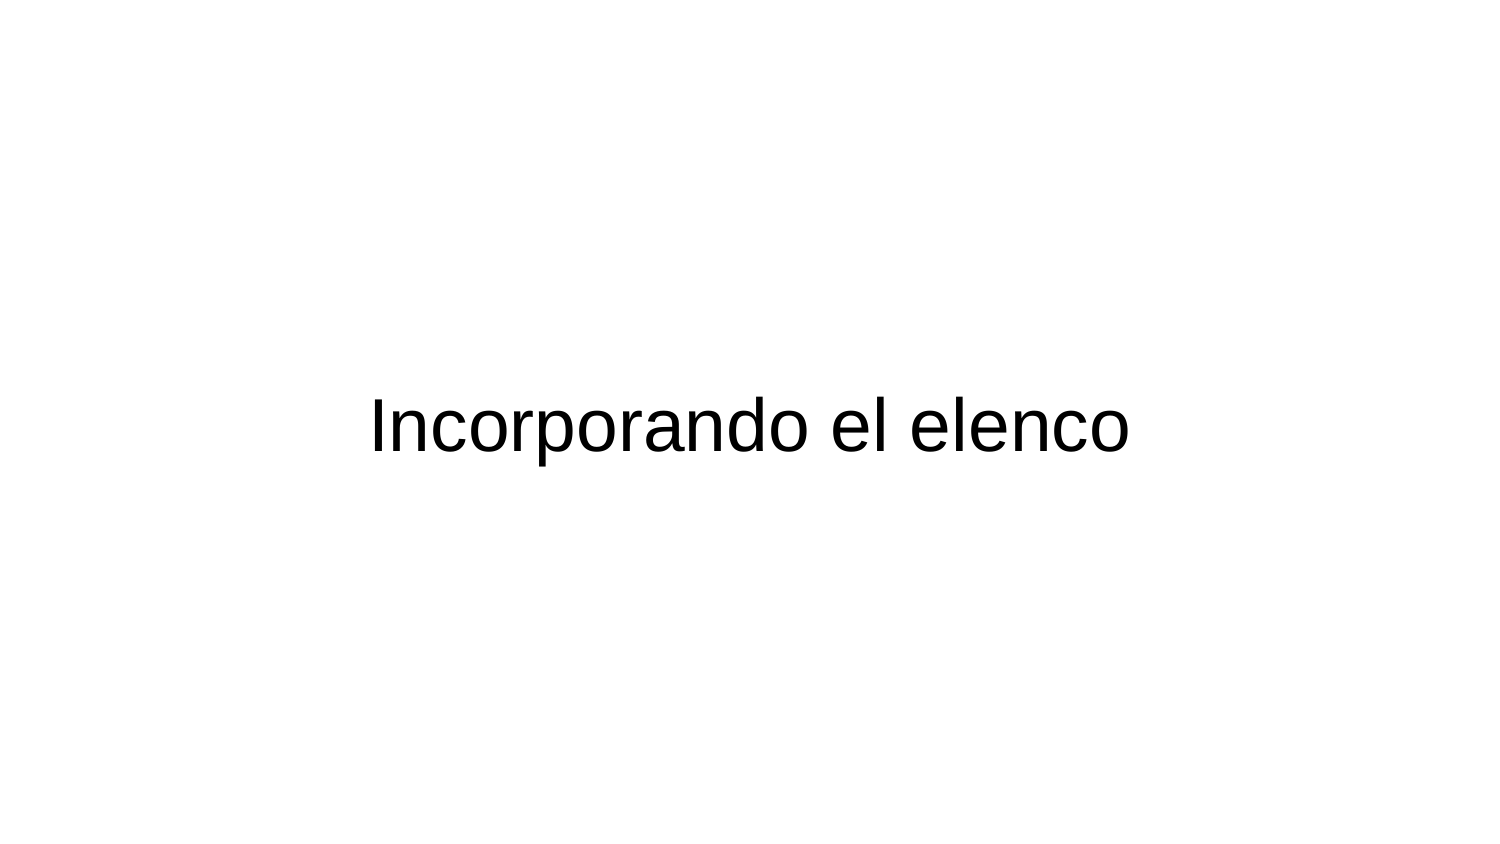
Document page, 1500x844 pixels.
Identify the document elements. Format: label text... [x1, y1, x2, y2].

title Incorporando el elenco [51, 352, 1449, 491]
